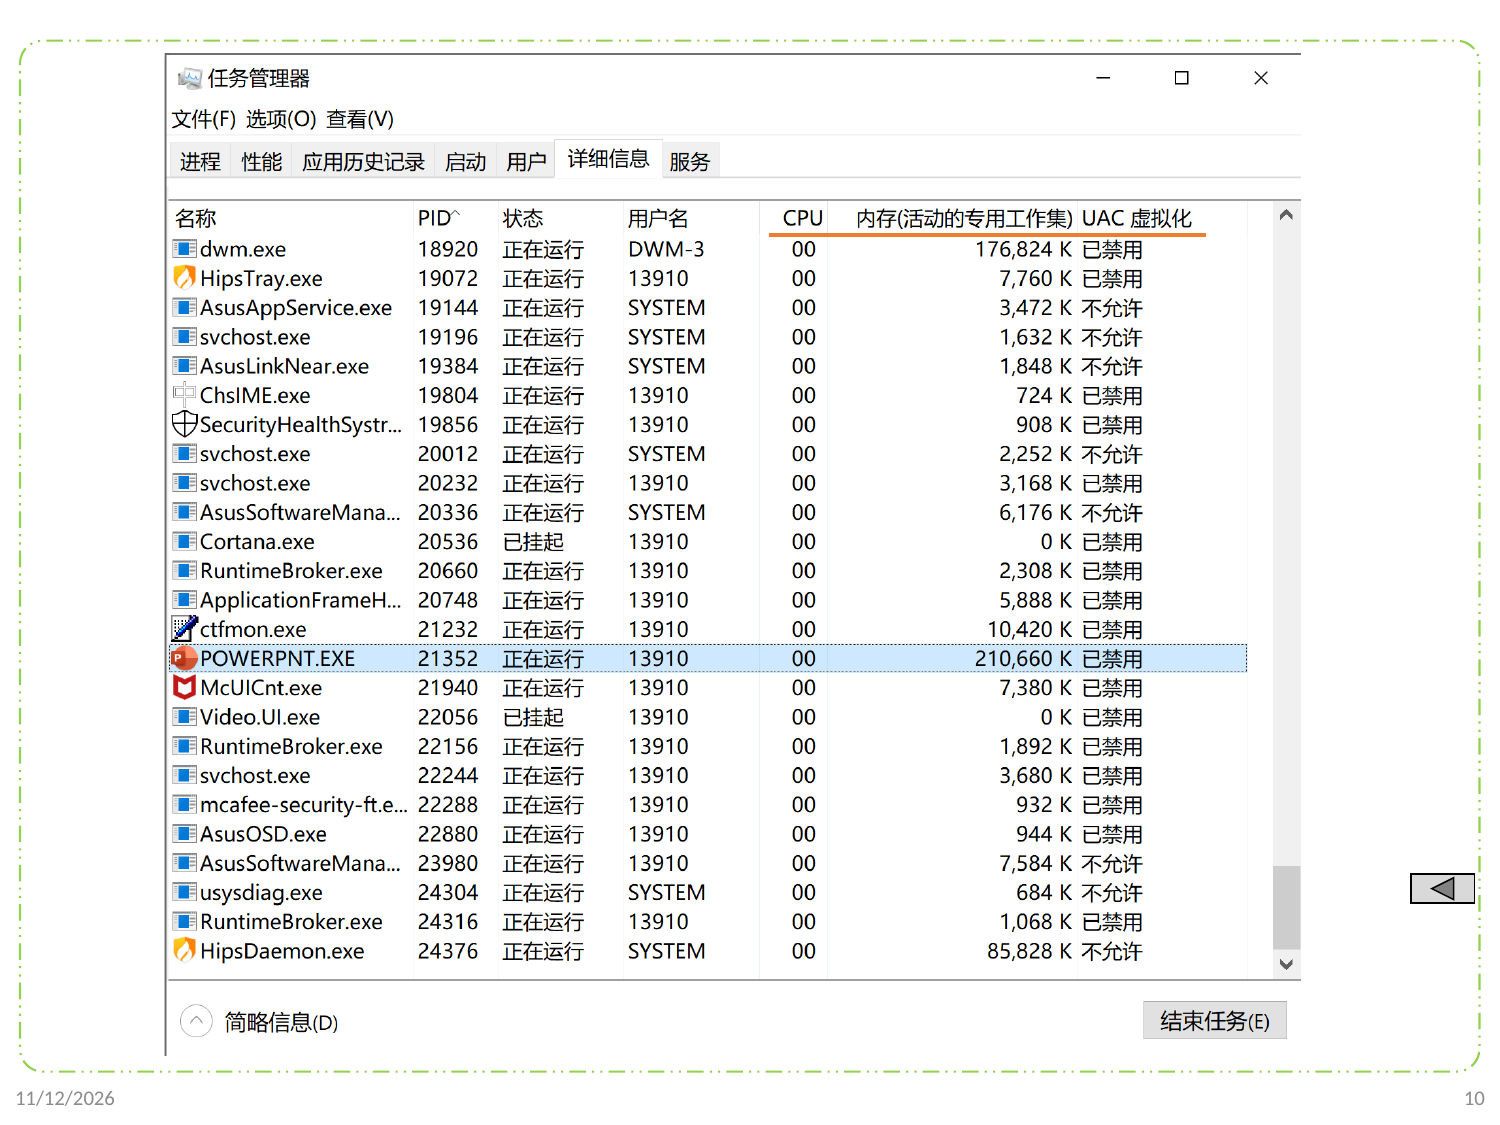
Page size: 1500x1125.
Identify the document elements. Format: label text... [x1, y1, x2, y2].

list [164, 53, 1301, 1056]
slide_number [0, 1071, 338, 1123]
slide_number 10 [1162, 1071, 1500, 1123]
footer [496, 1067, 1003, 1125]
text_box [1411, 874, 1475, 904]
